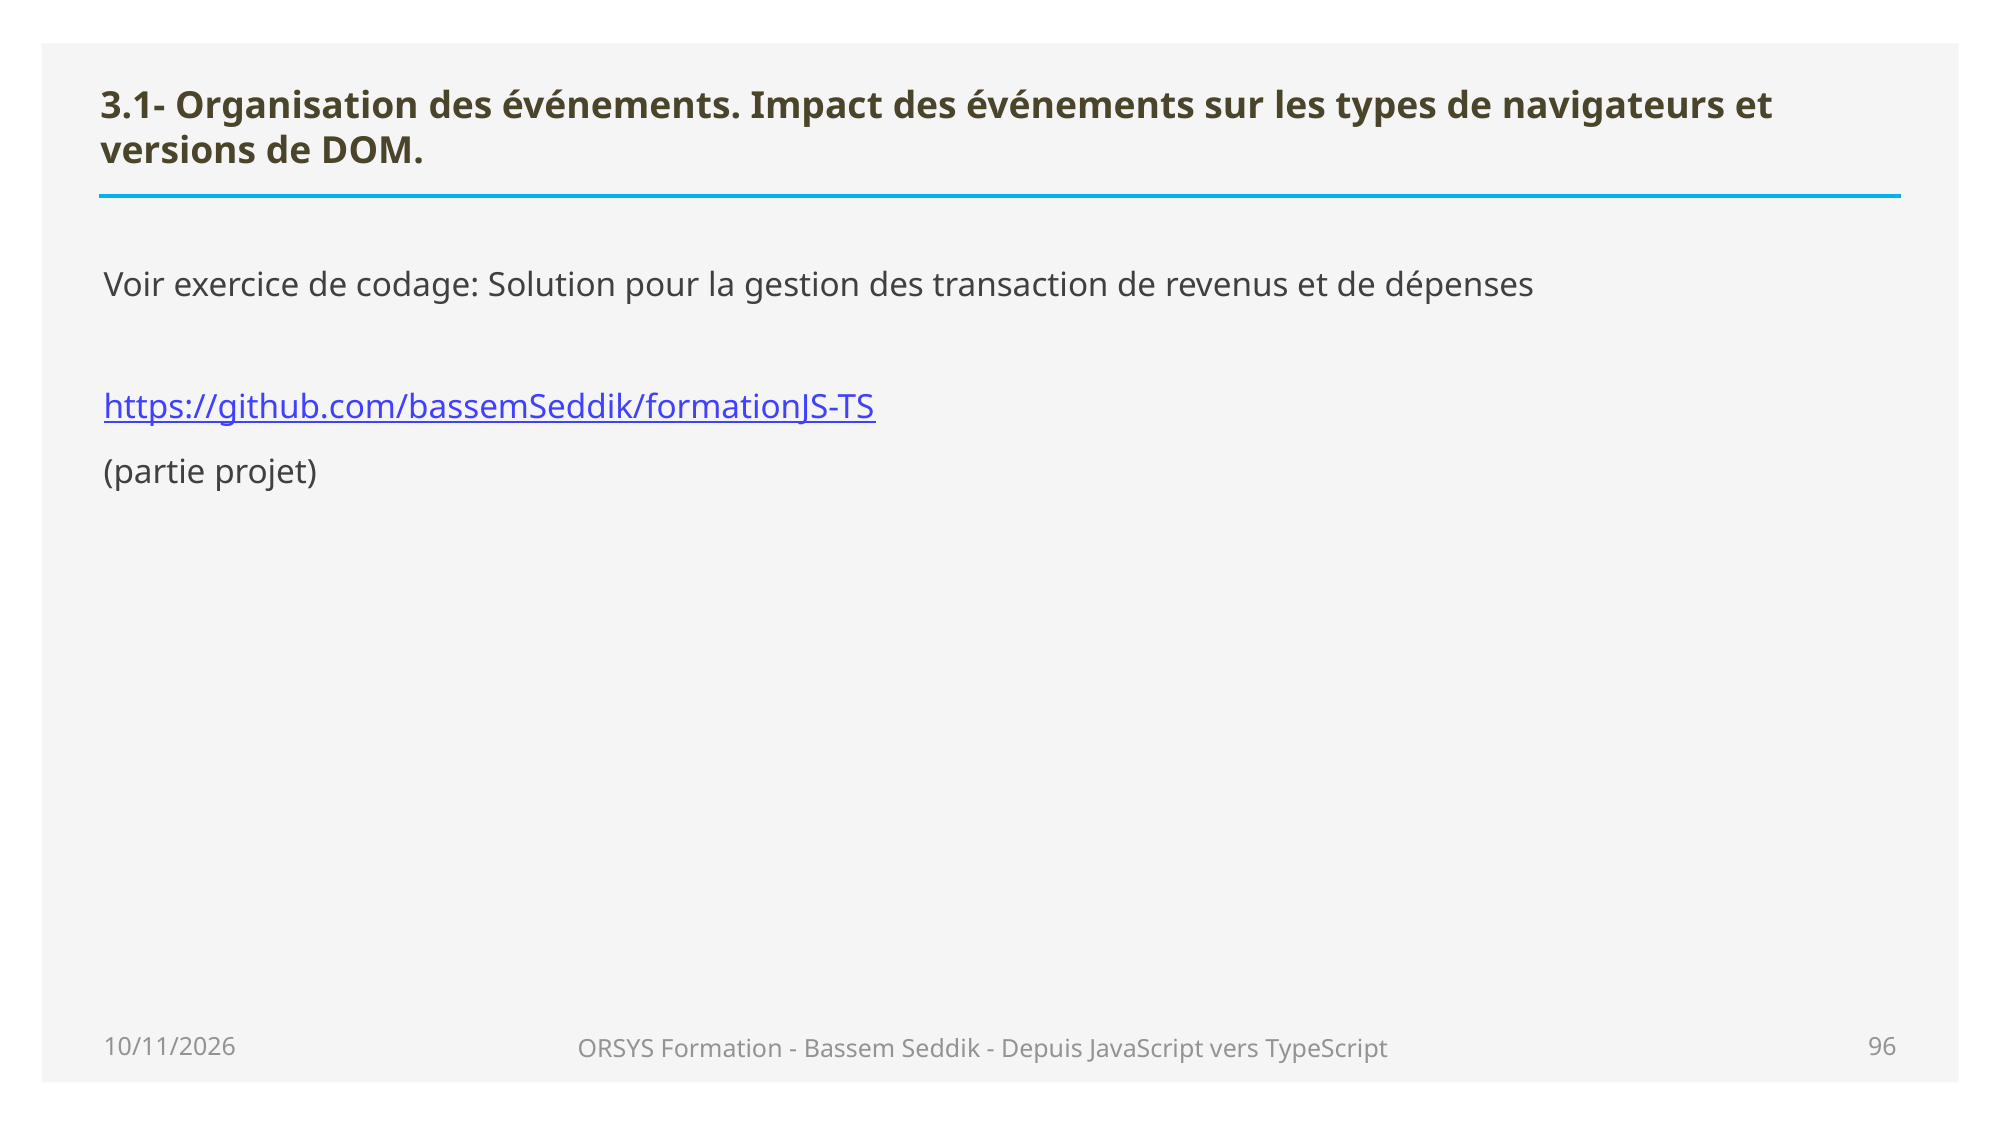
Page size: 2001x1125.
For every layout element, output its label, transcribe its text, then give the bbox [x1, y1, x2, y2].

footer ORSYS Formation - Bassem Seddik - Depuis JavaScript vers TypeScript [340, 1017, 1626, 1078]
list Voir exercice de codage: Solution pour la gestion des transaction de revenus et de dépenses https://github.com/bassemSeddik/formationJS-TS (partie projet) [88, 235, 1627, 978]
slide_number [88, 1017, 340, 1078]
slide_number 96 [1626, 1017, 1912, 1078]
title 3.1- Organisation des événements. Impact des événements sur les types de navigateurs et versions de DOM. [85, 73, 1888, 179]
